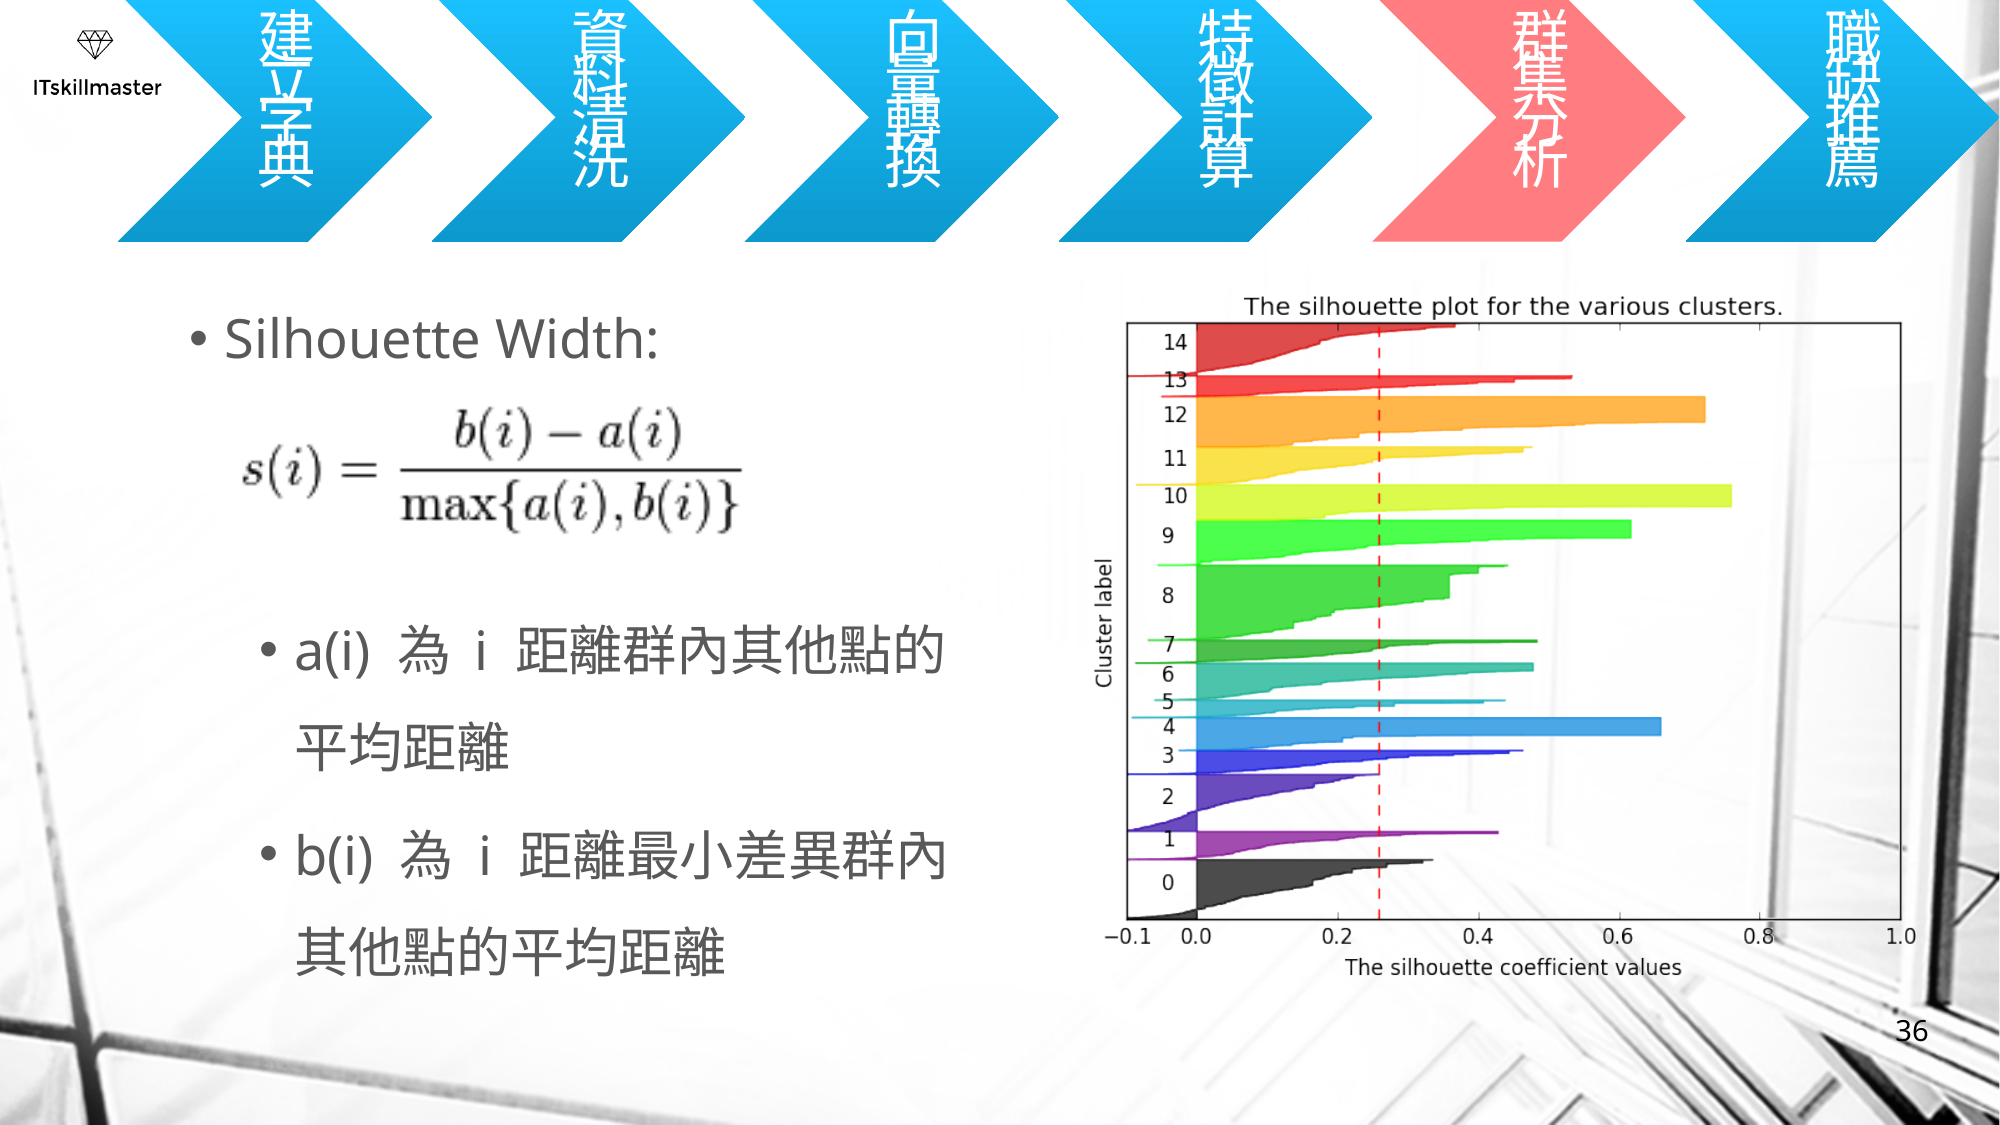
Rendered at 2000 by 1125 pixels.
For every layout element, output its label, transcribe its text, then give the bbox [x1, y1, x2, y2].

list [1002, 249, 2000, 994]
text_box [118, 0, 2000, 242]
slide_number 36 [1743, 1009, 1944, 1055]
picture [0, 0, 2000, 1125]
text_box Silhouette Width: a(i) 為 i 距離群內其他點的平均距離 b(i) 為 i 距離最小差異群內其他點的平均距離 [174, 304, 992, 994]
